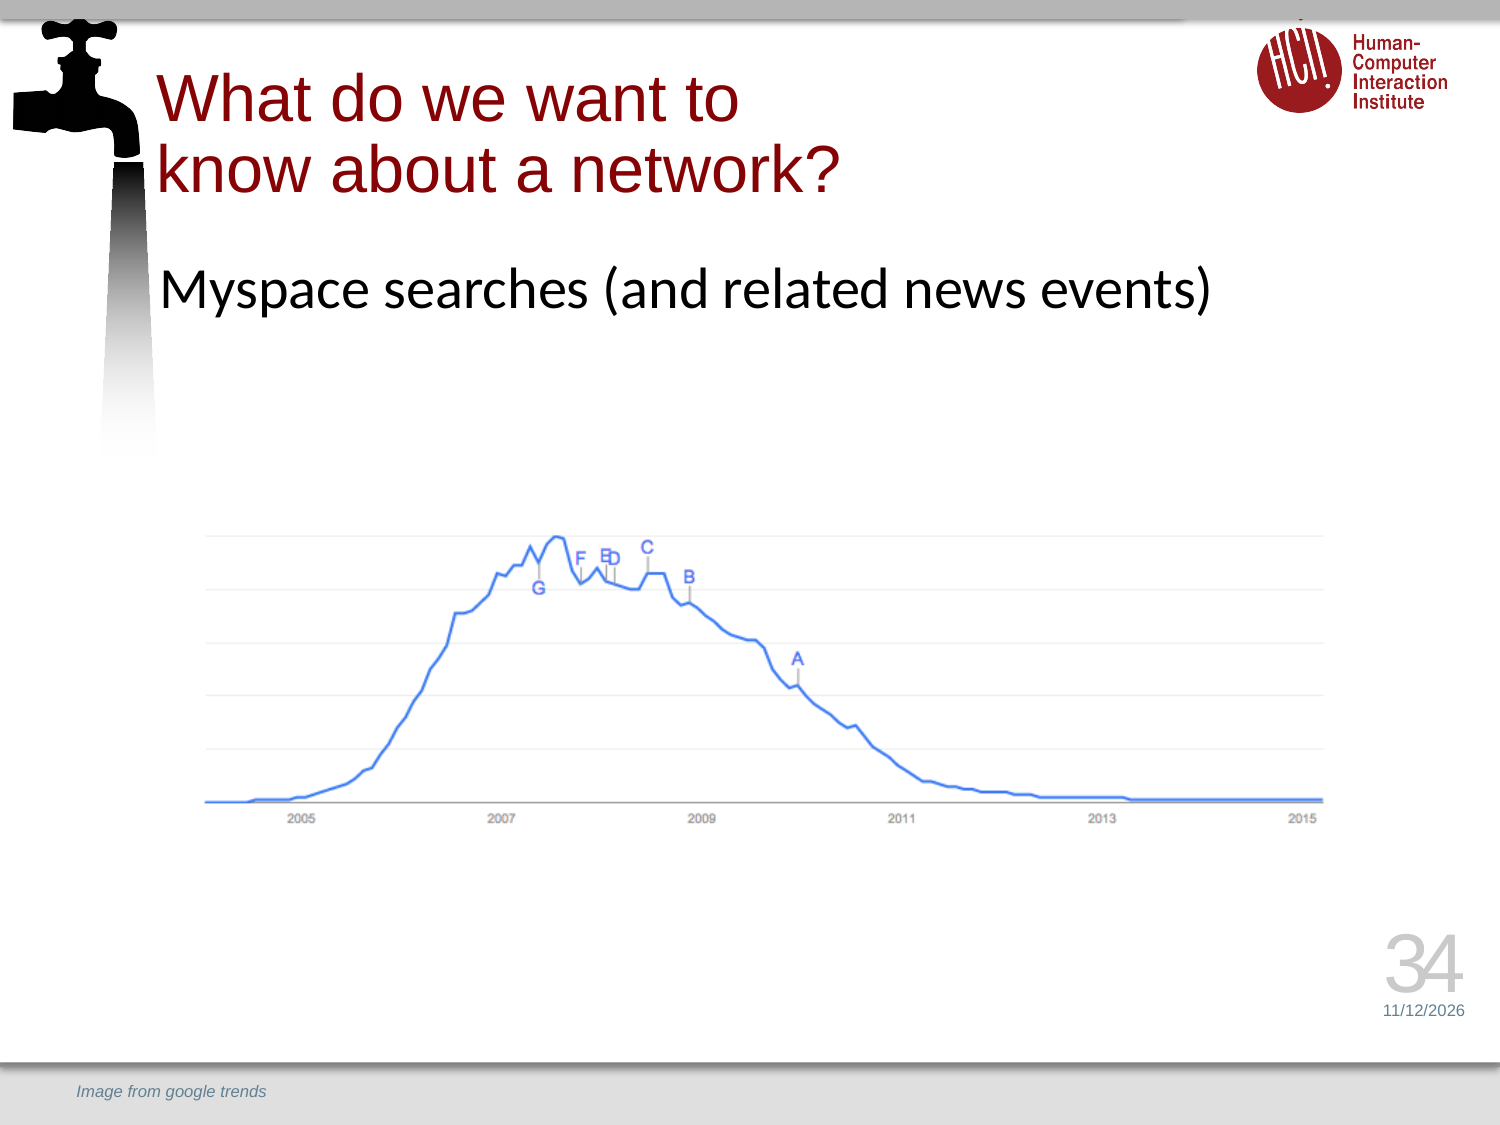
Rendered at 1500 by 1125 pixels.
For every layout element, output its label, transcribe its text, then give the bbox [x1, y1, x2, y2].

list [184, 302, 1342, 1022]
picture [13, 20, 140, 158]
picture [1257, 20, 1447, 113]
slide_number 34 [1369, 924, 1479, 1009]
text_box Myspace searches (and related news events) [145, 242, 1230, 328]
title What do we want to know about a network? [156, 50, 1187, 214]
footer Image from google trends [76, 1080, 1342, 1110]
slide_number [1369, 1009, 1479, 1020]
